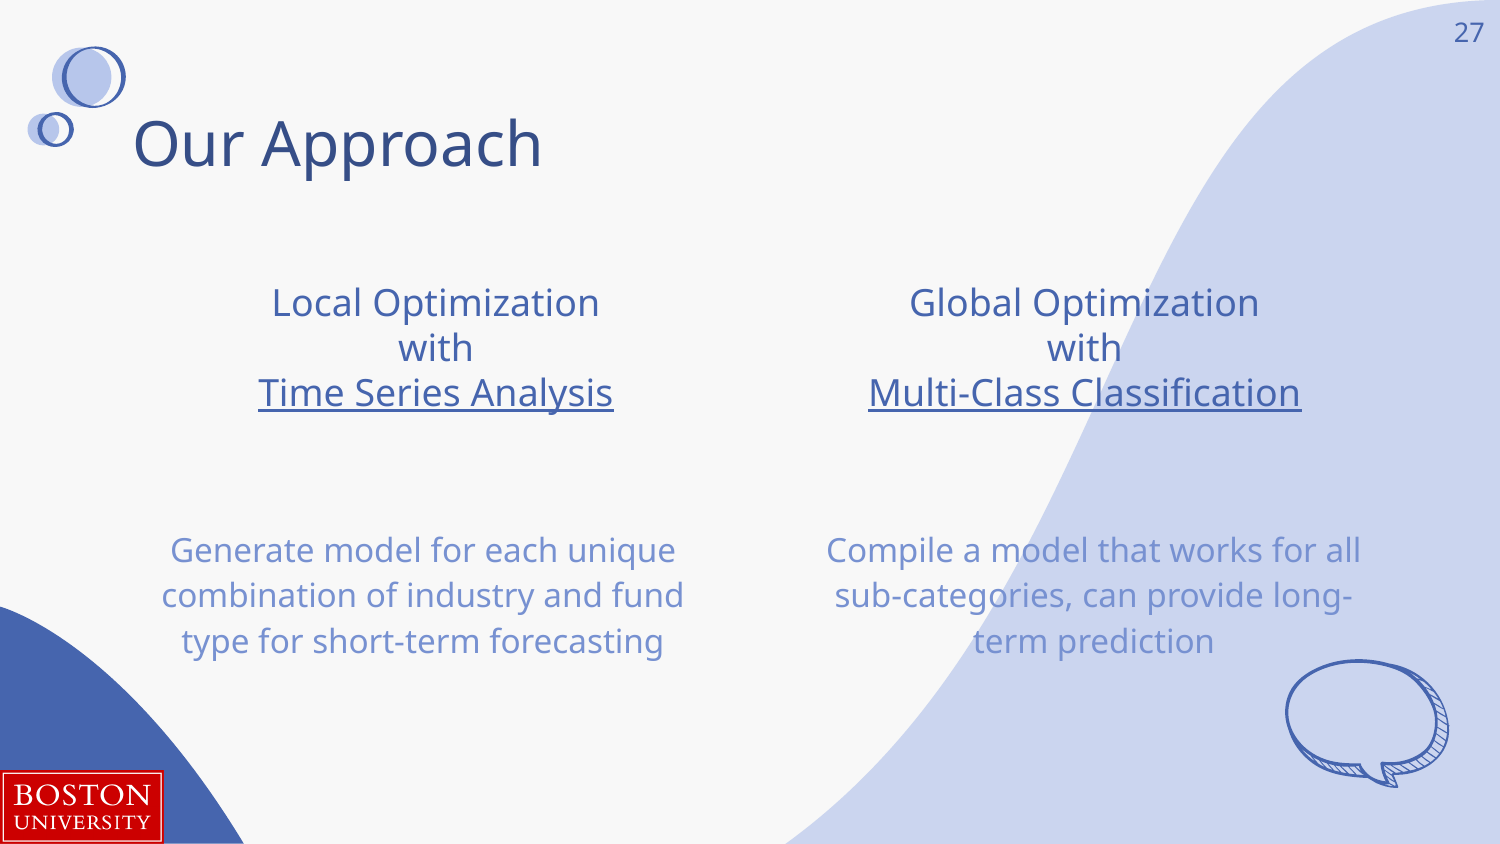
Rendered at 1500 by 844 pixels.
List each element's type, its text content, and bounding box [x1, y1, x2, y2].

subtitle Local Optimization with Time Series Analysis [211, 263, 661, 324]
slide_number ‹#› [1410, 0, 1500, 65]
subtitle Generate model for each unique combination of industry and fund type for short-term forecasting [134, 507, 713, 675]
subtitle Compile a model that works for all sub-categories, can provide long-term prediction [804, 507, 1384, 675]
title Our Approach [116, 88, 1390, 190]
subtitle Global Optimization with Multi-Class Classification [819, 263, 1351, 324]
picture [0, 770, 164, 844]
